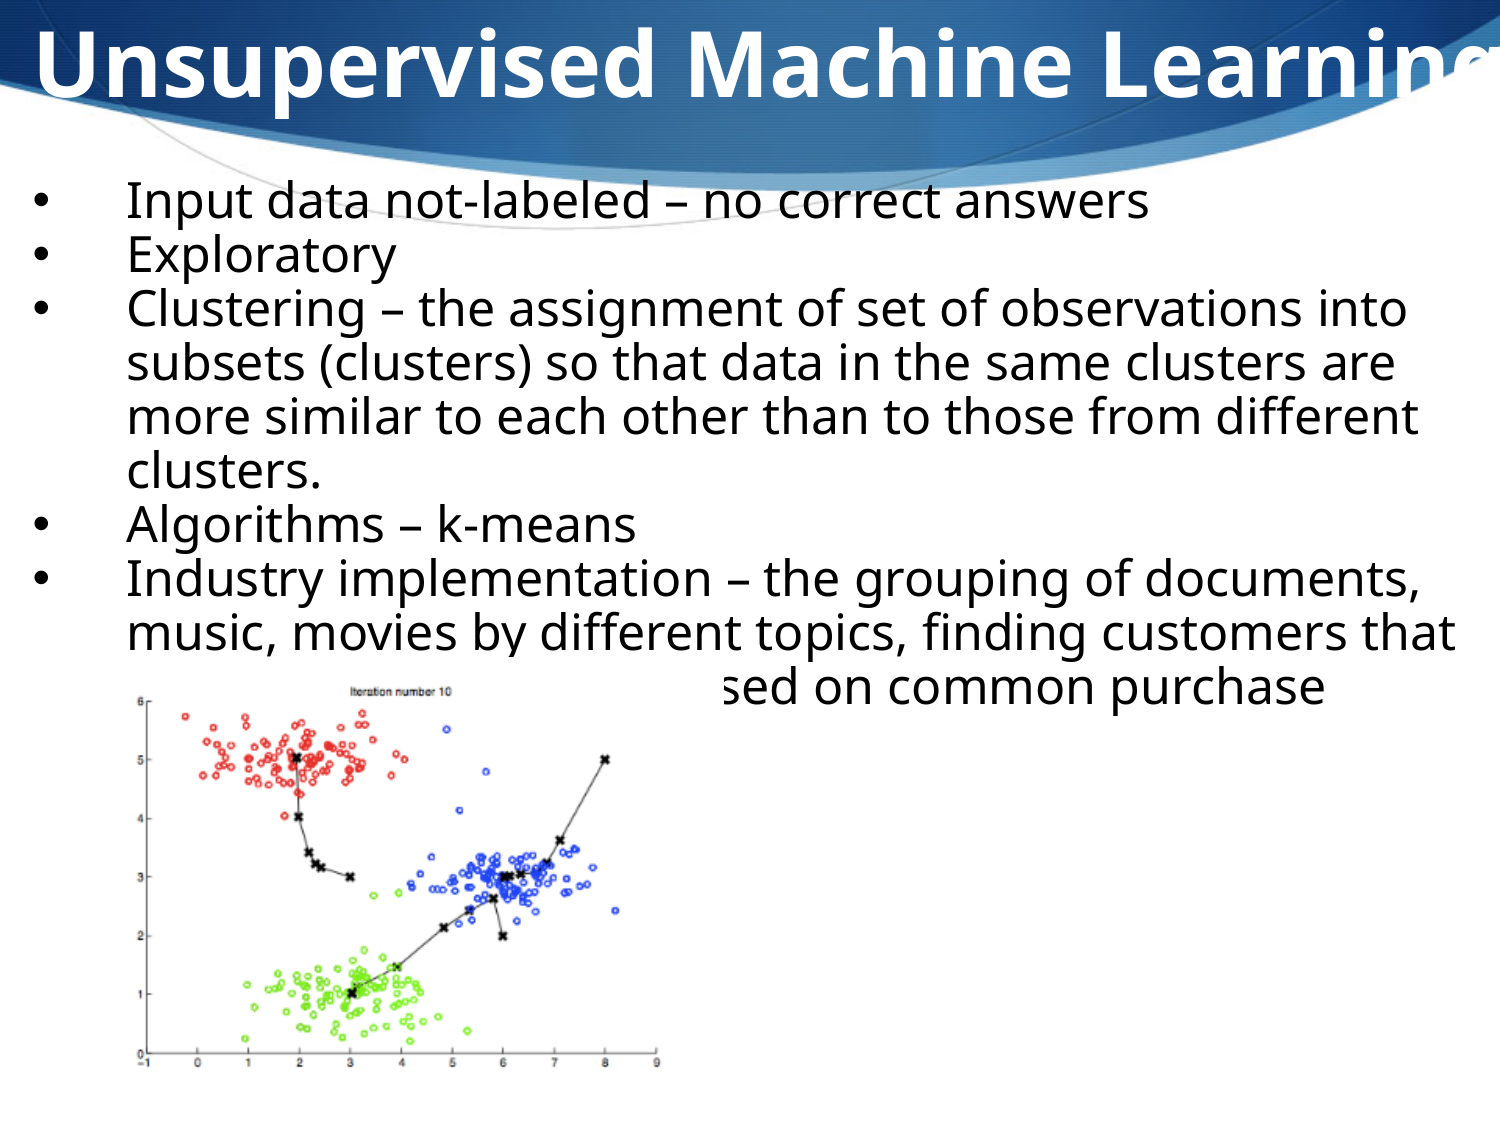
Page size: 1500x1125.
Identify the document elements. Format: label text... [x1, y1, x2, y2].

text_box Unsupervised Machine Learning [18, 10, 1500, 130]
picture [0, 0, 1500, 1125]
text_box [49, 645, 720, 762]
text_box Input data not-labeled – no correct answers Exploratory Clustering – the assignment of set of observations into subsets (clusters) so that data in the same clusters are more similar to each other than to those from different clusters. Algorithms – k-means Industry implementation – the grouping of documents, music, movies by different topics, finding customers that share similar interests based on common purchase behaviors. [18, 168, 1499, 762]
